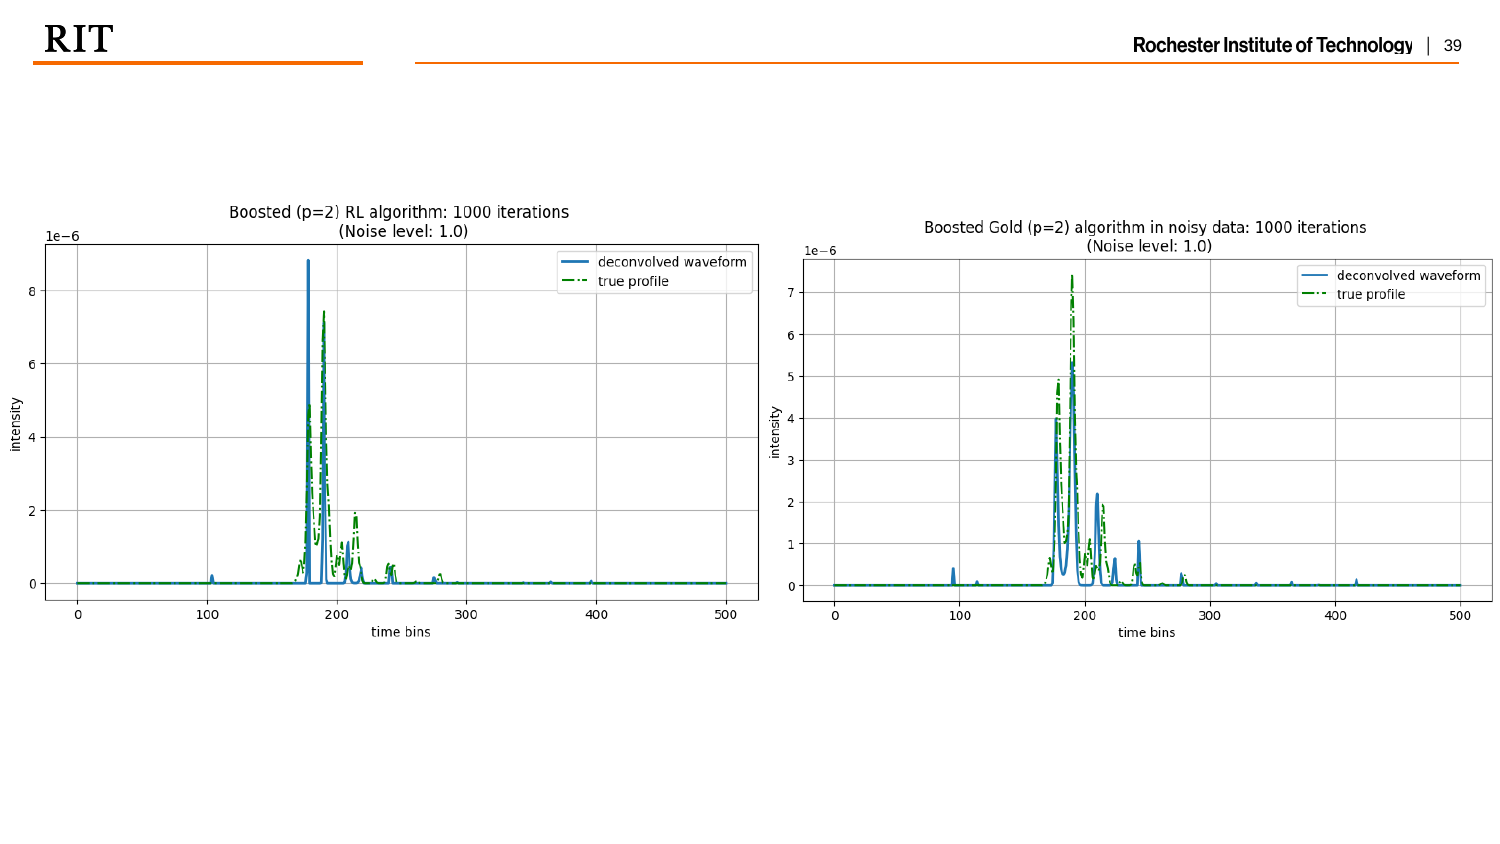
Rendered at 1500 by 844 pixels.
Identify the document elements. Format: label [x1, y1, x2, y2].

picture [1134, 37, 1412, 54]
picture [44, 24, 113, 52]
picture [0, 195, 1500, 648]
